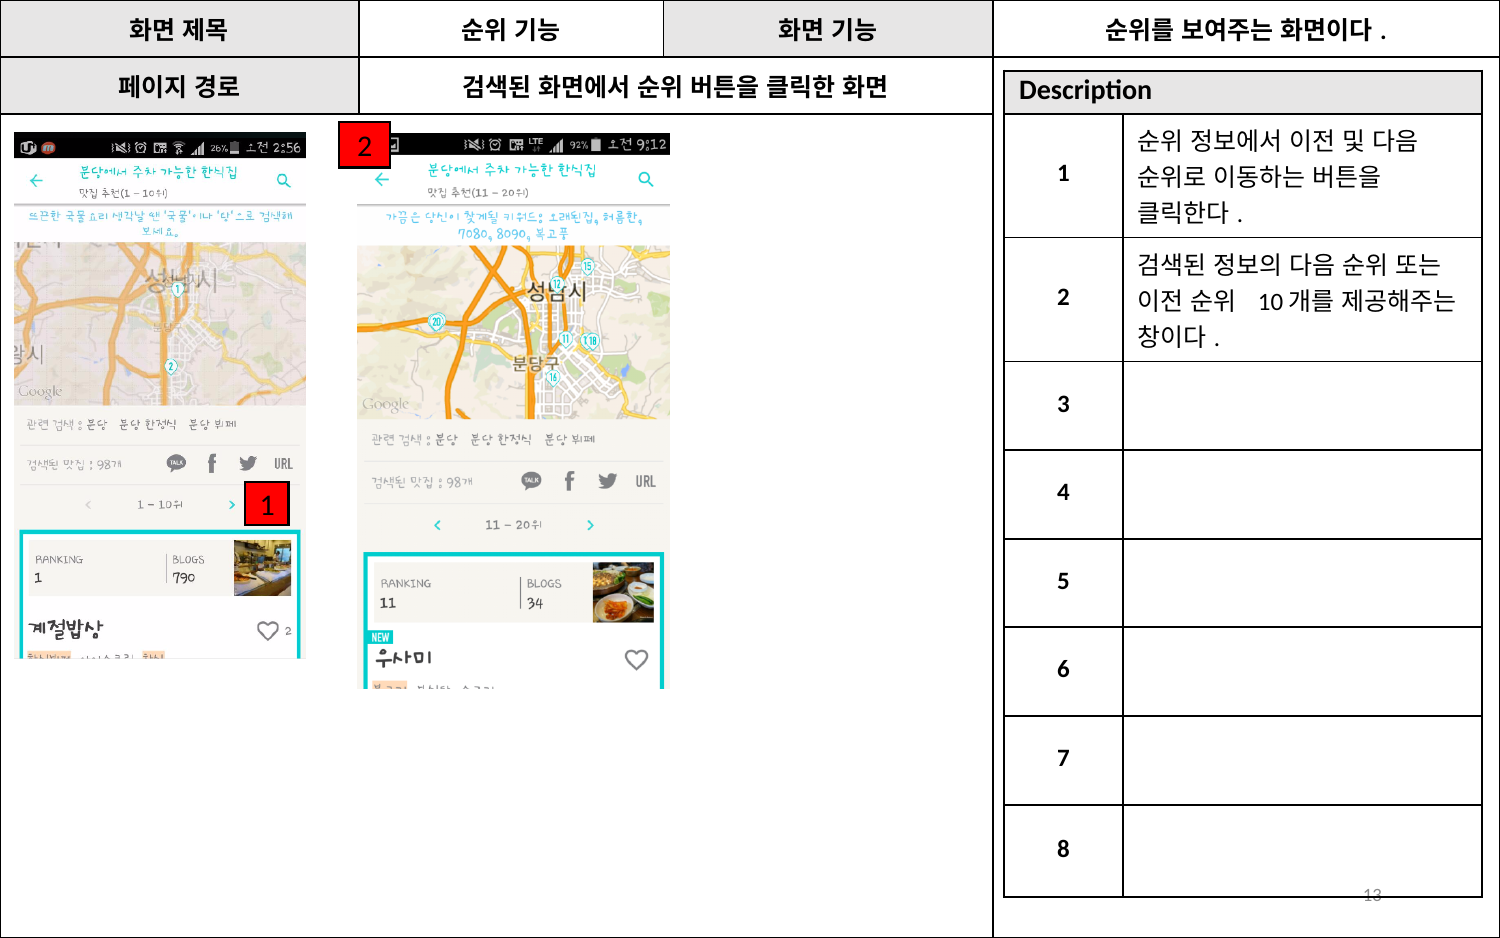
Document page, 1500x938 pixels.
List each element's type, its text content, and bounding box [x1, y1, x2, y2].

table_header 화면 제목 [1, 1, 358, 56]
table_header Description [1005, 72, 1481, 113]
picture [357, 133, 670, 689]
picture [14, 132, 306, 659]
table_cell 2 [1005, 238, 1122, 361]
table_cell 3 [1005, 362, 1122, 449]
table_header 순위 기능 [360, 1, 663, 56]
table_cell 페이지 경로 [1, 58, 358, 113]
table_cell [1124, 628, 1481, 715]
table_cell 5 [1005, 540, 1122, 626]
table_cell 검색된 화면에서 순위 버튼을 클릭한 화면 [360, 58, 992, 113]
table_cell [1124, 451, 1481, 538]
text_box 2 [338, 121, 391, 169]
table_cell 6 [1005, 628, 1122, 715]
table_cell 1 [1005, 115, 1122, 237]
table_cell 순위 정보에서 이전 및 다음 순위로 이동하는 버튼을 클릭한다. [1124, 115, 1481, 237]
table_cell 4 [1005, 451, 1122, 538]
table_cell [1124, 362, 1481, 449]
table_cell [994, 58, 1499, 937]
slide_number 13 [1059, 868, 1397, 919]
table_cell [1124, 540, 1481, 626]
table_cell 8 [1005, 806, 1122, 896]
table_cell [1124, 717, 1481, 804]
table_cell [1, 115, 992, 937]
table_header 순위를 보여주는 화면이다. [994, 1, 1499, 56]
table_cell [1124, 806, 1481, 896]
table_cell 7 [1005, 717, 1122, 804]
table_header 화면 기능 [664, 1, 992, 56]
table_cell 검색된 정보의 다음 순위 또는 이전 순위 10개를 제공해주는 창이다. [1124, 238, 1481, 361]
